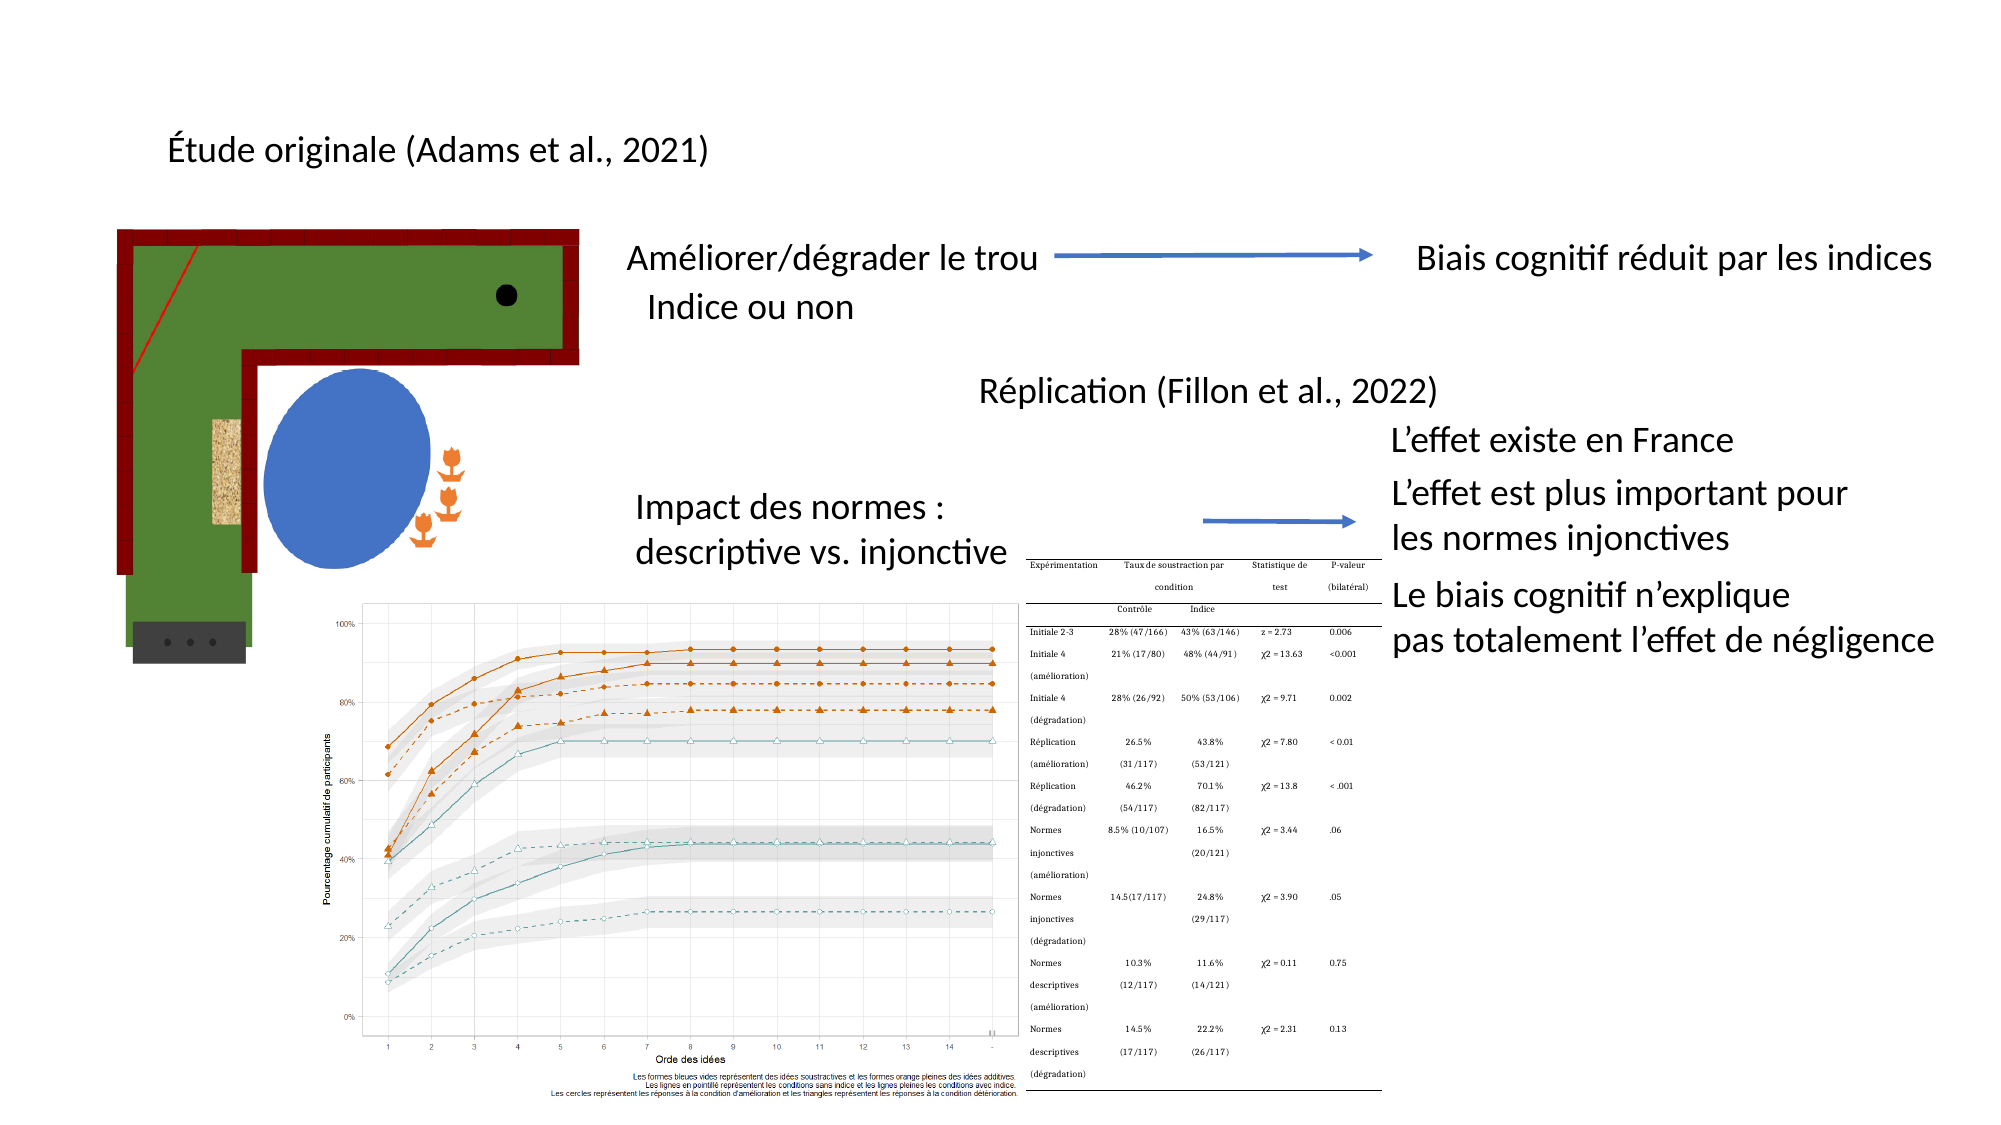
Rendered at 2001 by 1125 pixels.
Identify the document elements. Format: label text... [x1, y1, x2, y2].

text_box Améliorer/dégrader le trou [611, 225, 1055, 286]
picture [109, 223, 1025, 1105]
text_box L’effet existe en France [1376, 407, 1750, 468]
text_box Biais cognitif réduit par les indices [1401, 225, 1949, 286]
text_box Indice ou non [632, 274, 879, 335]
text_box Impact des normes : descriptive vs. injonctive [620, 474, 1024, 580]
text_box Réplication (Fillon et al., 2022) [964, 358, 1454, 418]
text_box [1025, 558, 1383, 1121]
text_box L’effet est plus important pour les normes injonctives [1376, 460, 1873, 562]
text_box Étude originale (Adams et al., 2021) [152, 117, 725, 177]
text_box Le biais cognitif n’explique pas totalement l’effet de négligence [1383, 562, 1951, 668]
